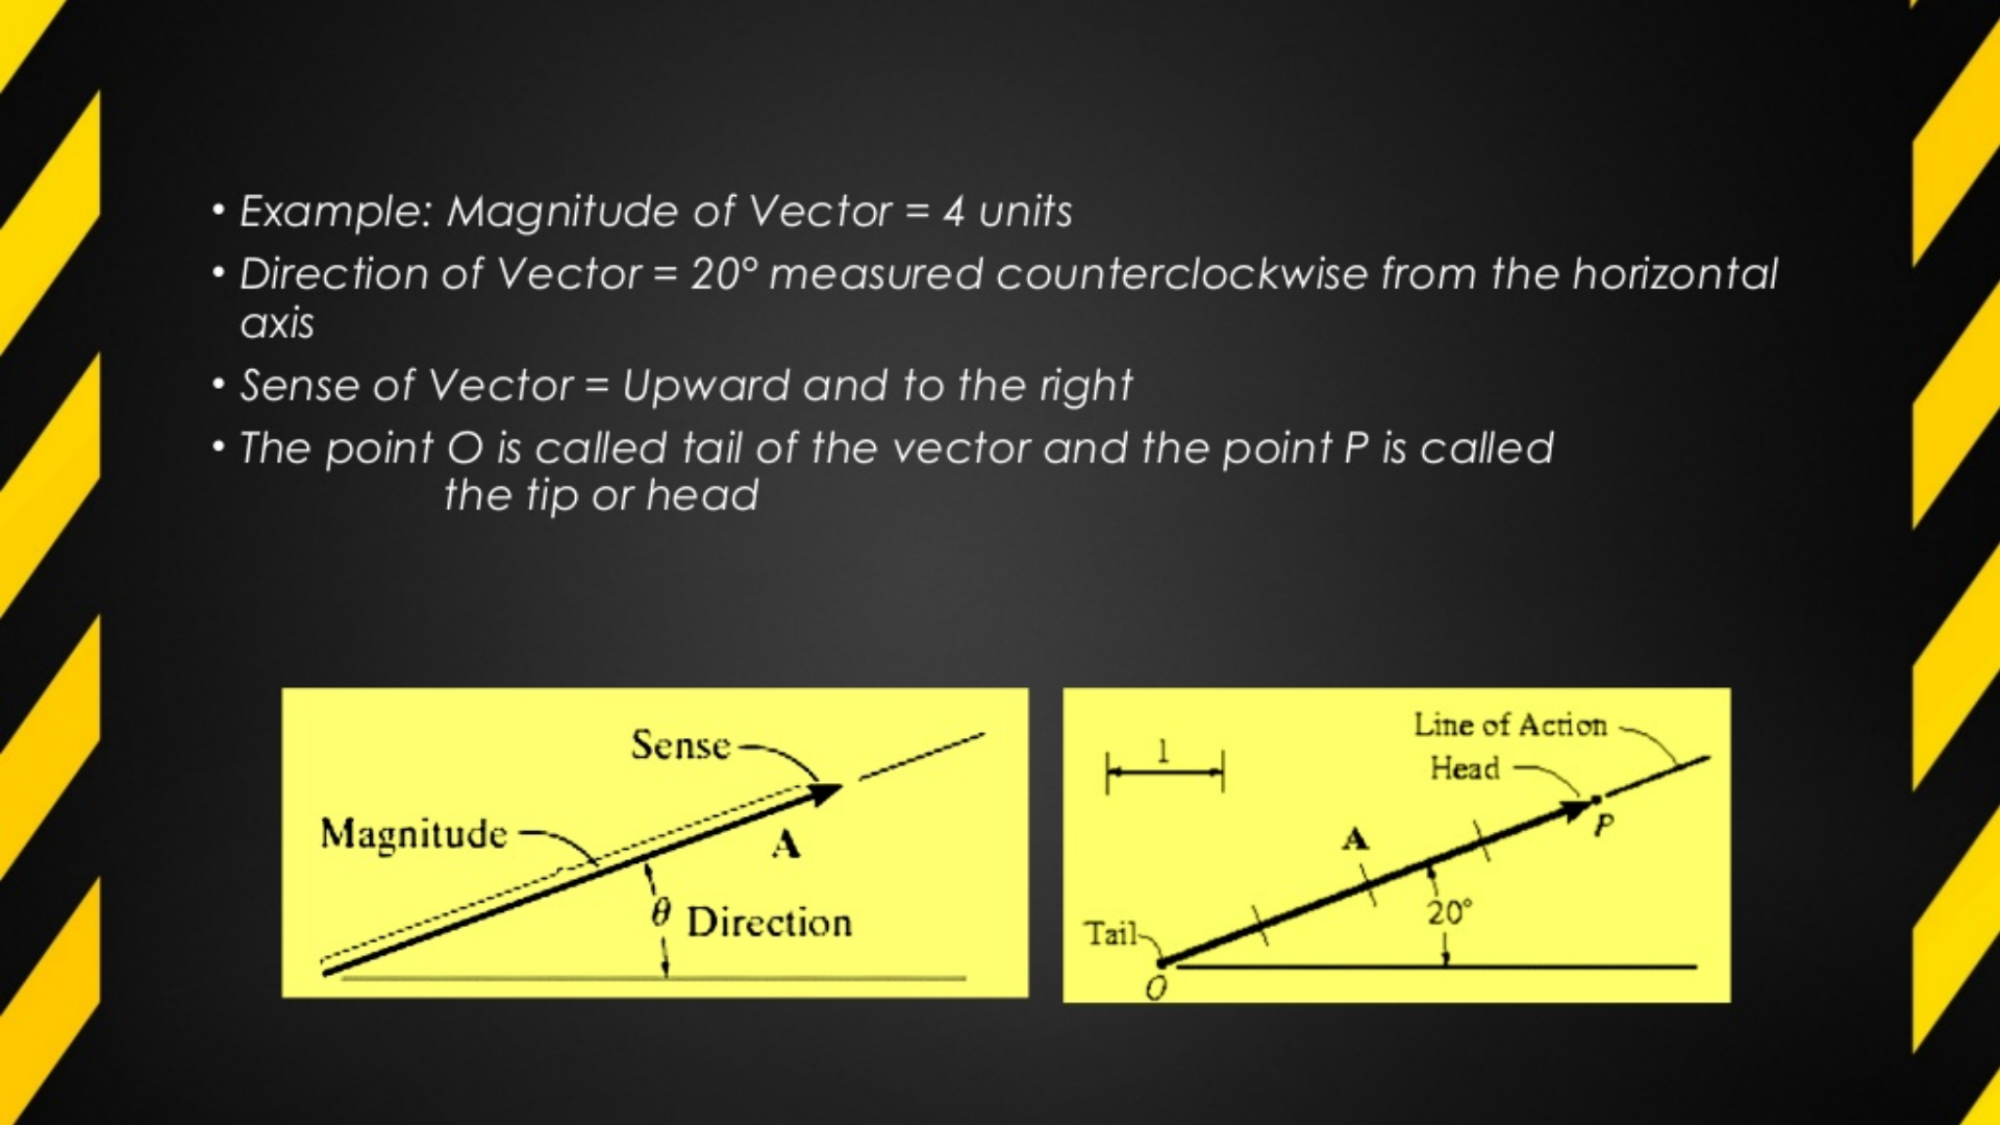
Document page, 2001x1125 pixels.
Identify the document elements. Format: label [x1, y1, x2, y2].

list [0, 0, 2000, 1125]
